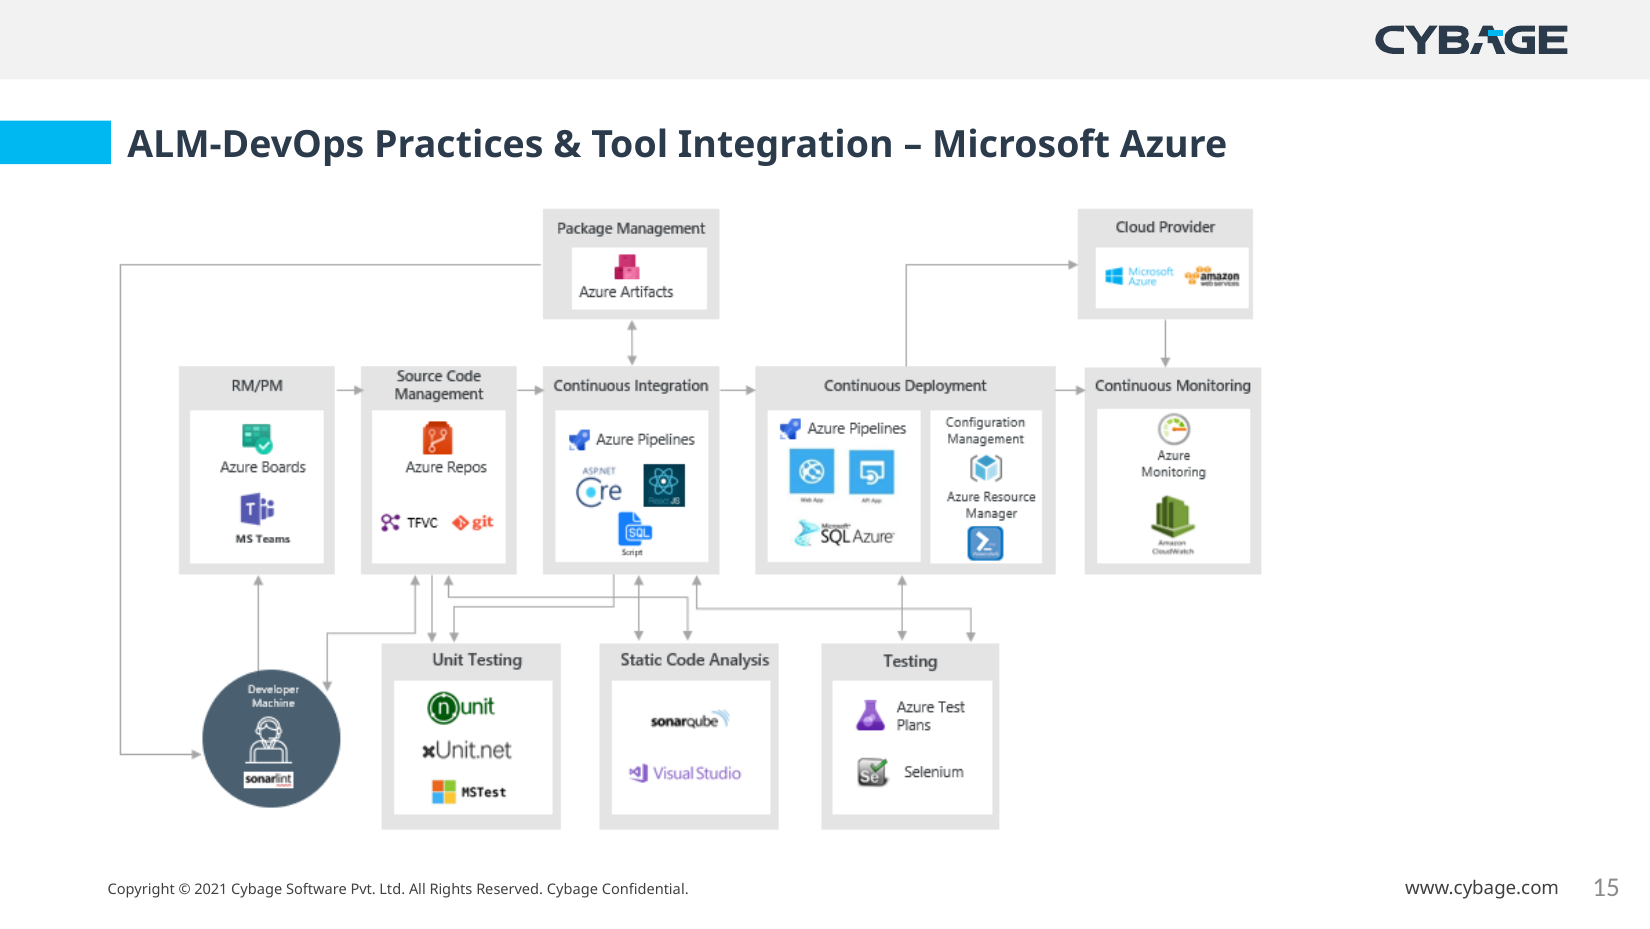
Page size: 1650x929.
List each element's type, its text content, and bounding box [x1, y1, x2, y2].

text_box ALM-DevOps Practices & Tool Integration – Microsoft Azure [110, 104, 1573, 180]
text_box [0, 118, 110, 166]
picture [102, 186, 1290, 845]
slide_number 15 [1567, 860, 1637, 910]
